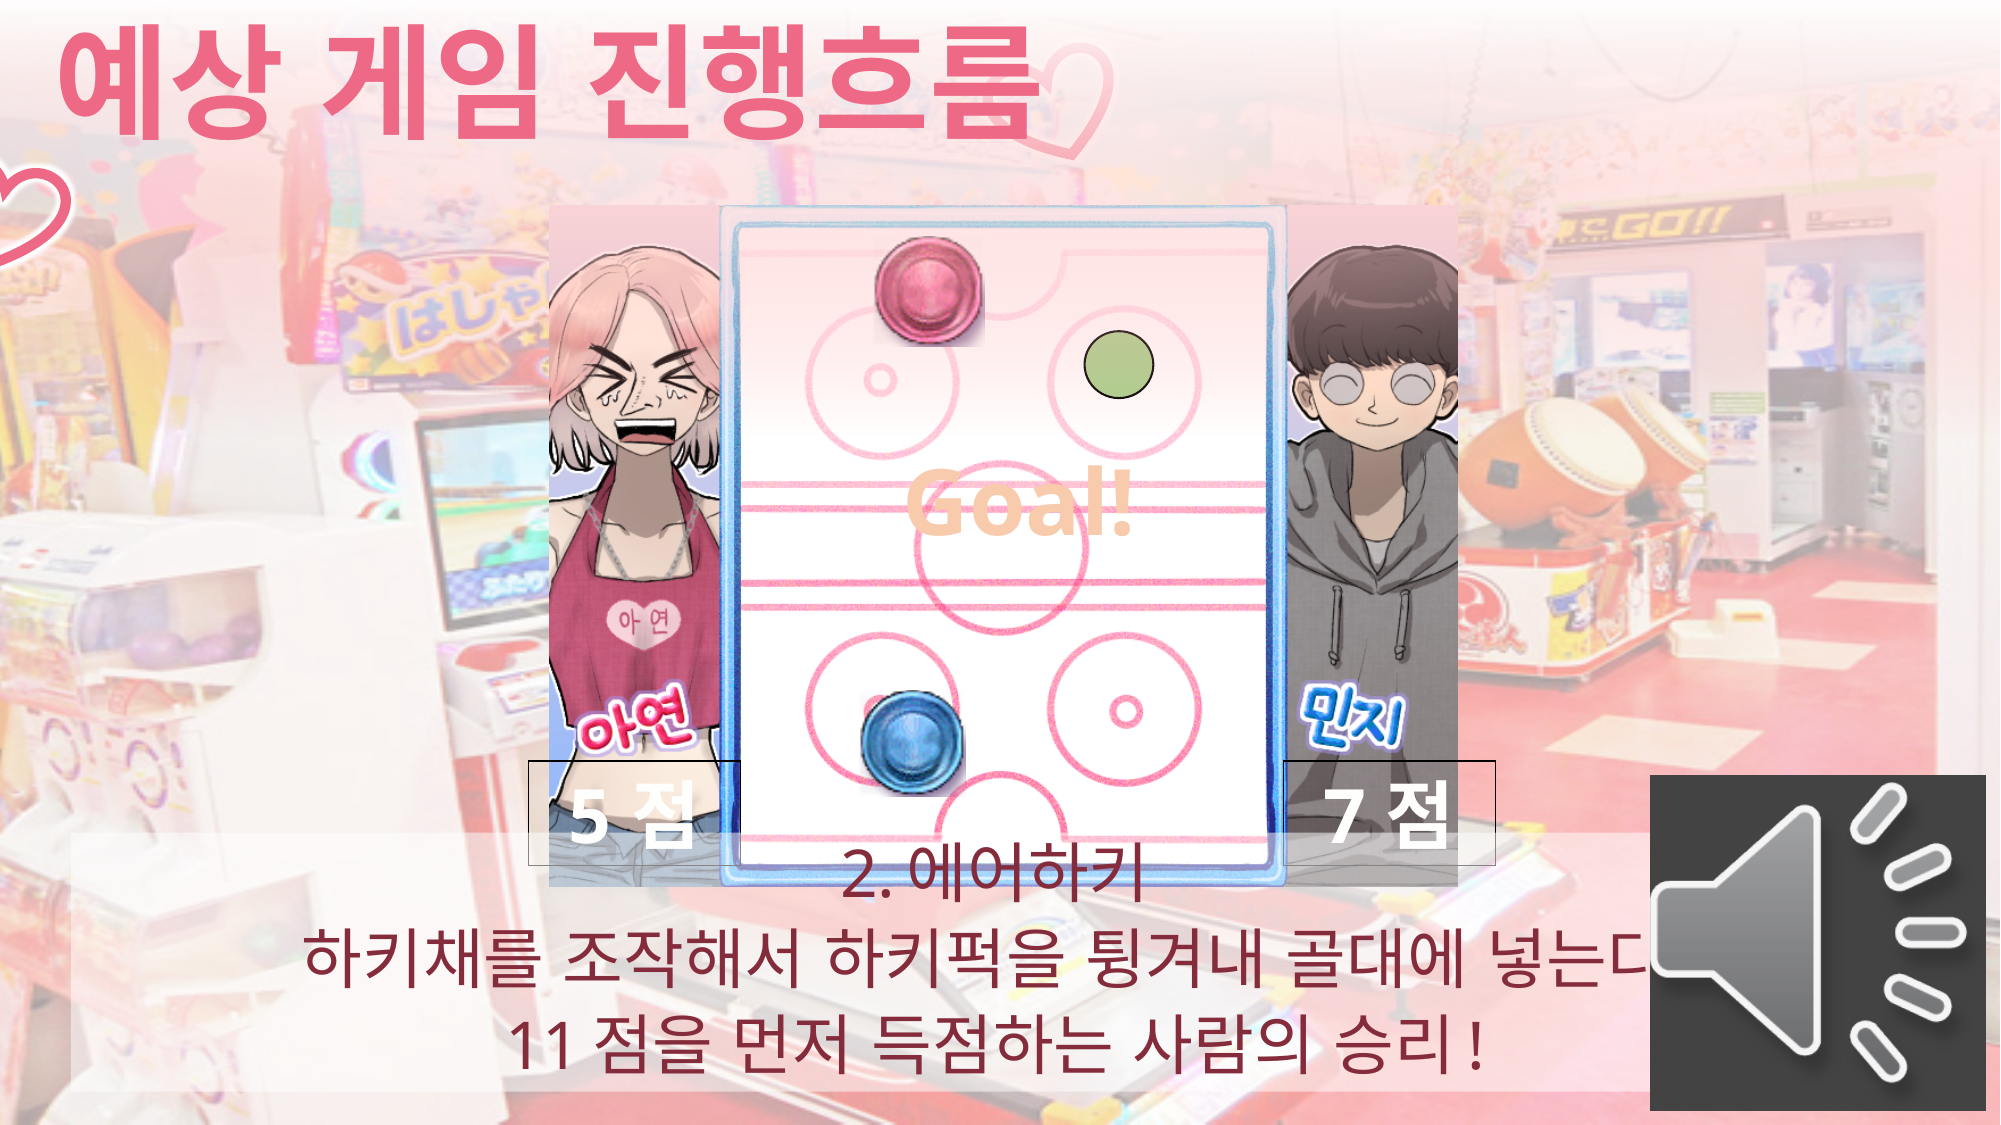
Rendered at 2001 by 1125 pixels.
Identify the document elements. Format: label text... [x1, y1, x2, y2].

text_box 5점 [528, 760, 549, 832]
text_box [0, 172, 67, 262]
title 예상 게임 진행흐름 [39, 0, 1616, 165]
subtitle 2.에어하키 하키채를 조작해서 하키퍽을 튕겨내 골대에 넣는다 11점을 먼저 득점하는 사람의 승리! [70, 832, 1648, 1092]
text_box [0, 0, 2000, 437]
text_box 7점 [1458, 760, 1496, 832]
picture [1648, 773, 1987, 1112]
picture [549, 205, 1458, 887]
